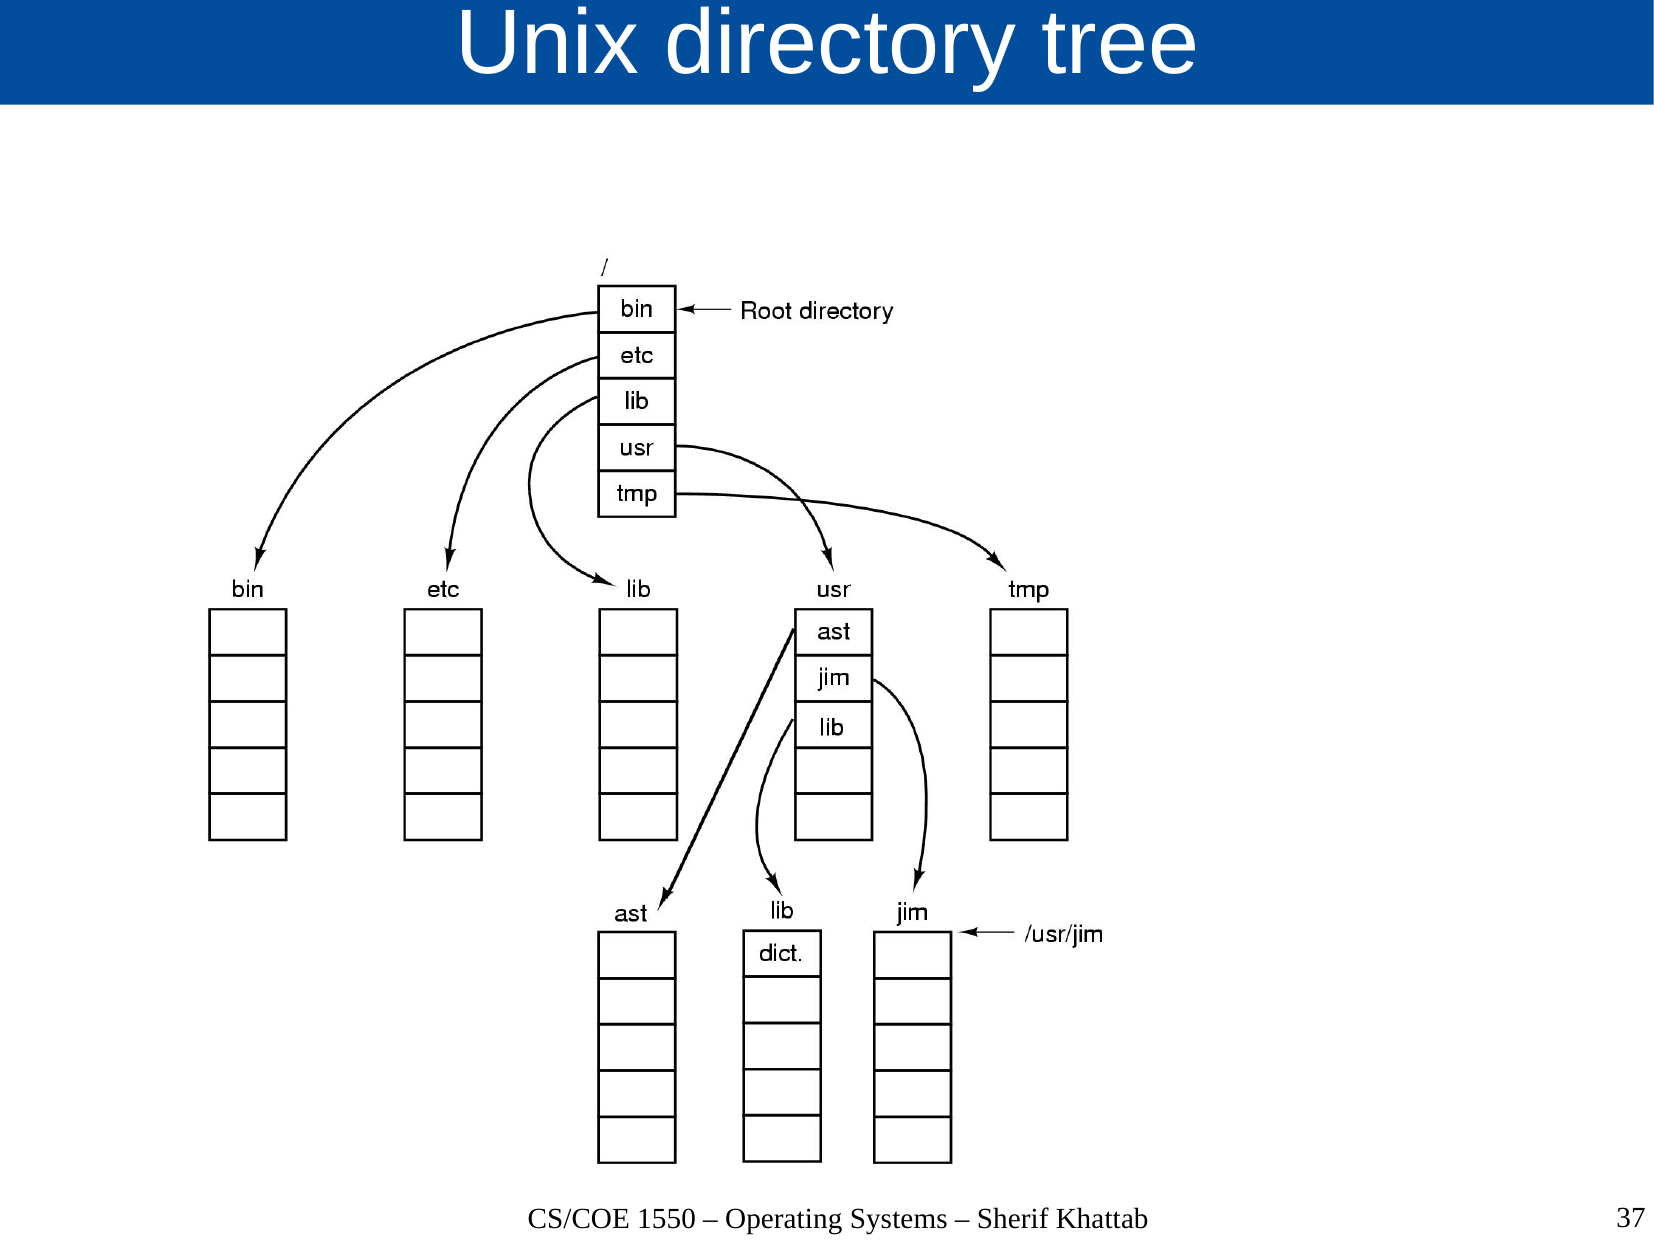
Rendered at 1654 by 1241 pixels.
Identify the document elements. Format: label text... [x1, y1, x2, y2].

picture [206, 247, 1144, 1164]
slide_number 37 [1265, 1200, 1647, 1241]
footer CS/COE 1550 – Operating Systems – Sherif Khattab [460, 1201, 1217, 1241]
title Unix directory tree [0, 0, 1654, 105]
